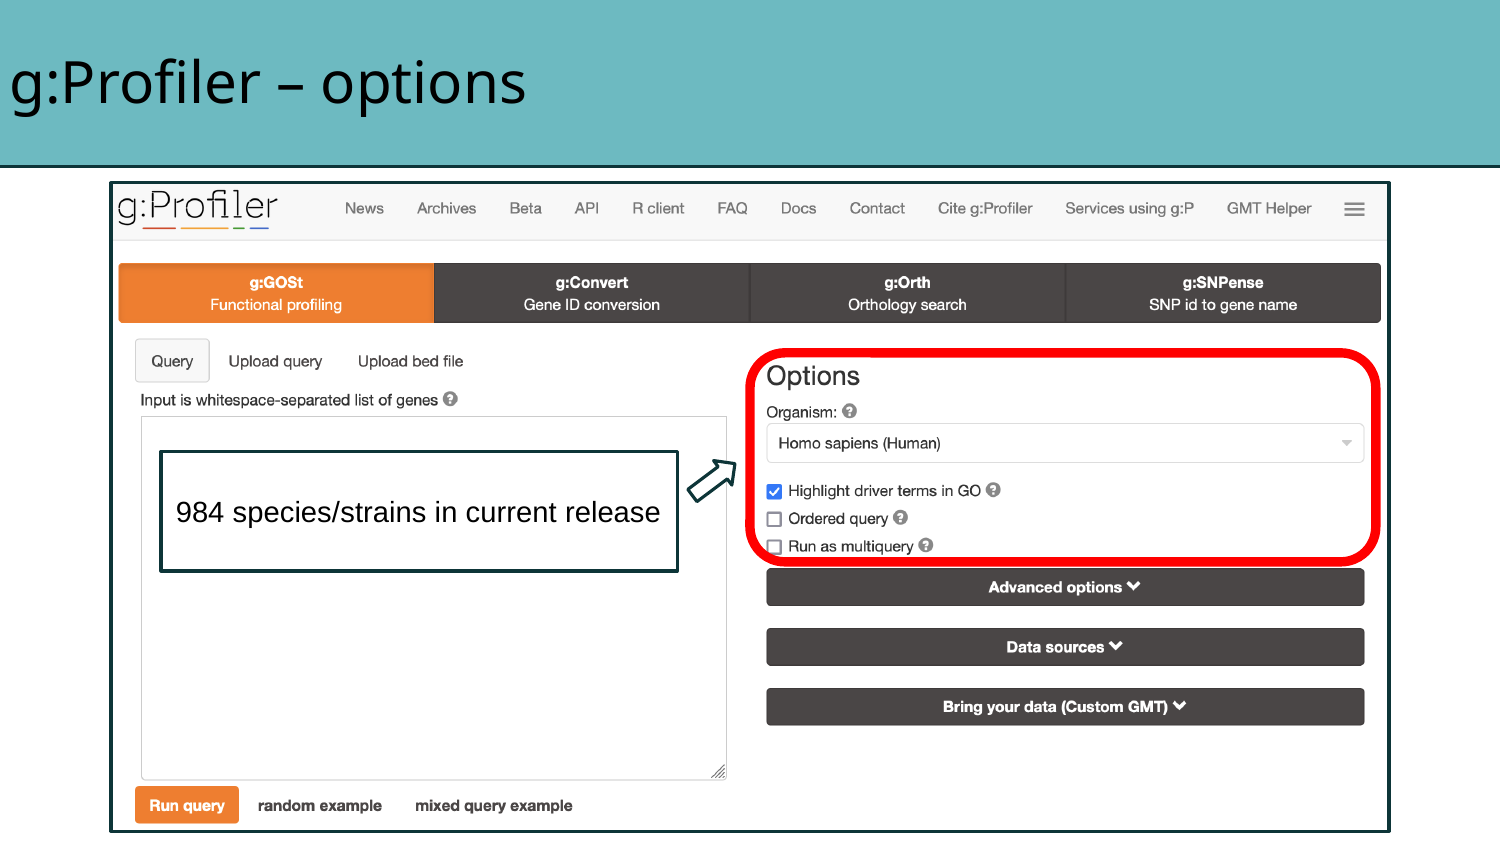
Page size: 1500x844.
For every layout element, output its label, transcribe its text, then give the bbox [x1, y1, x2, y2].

title g:Profiler – options [0, 0, 1500, 168]
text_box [112, 184, 1388, 830]
